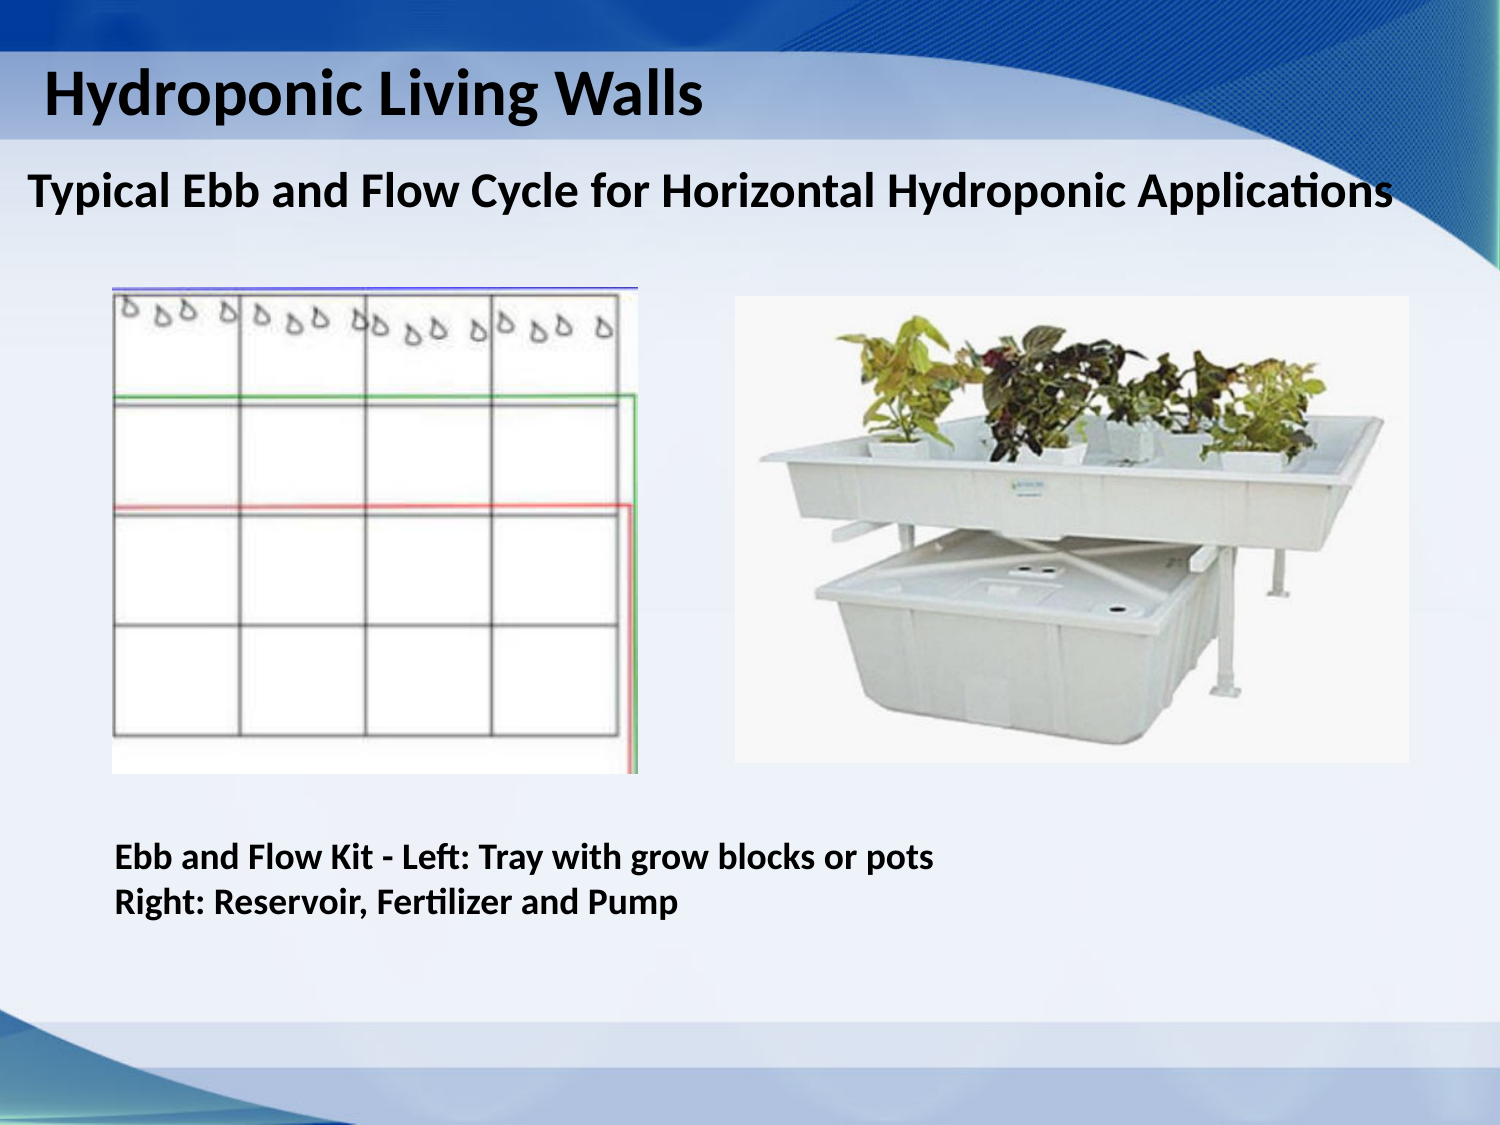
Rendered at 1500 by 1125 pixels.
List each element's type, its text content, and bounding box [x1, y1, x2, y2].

text_box Hydroponic Living Walls [0, 41, 863, 163]
text_box Typical Ebb and Flow Cycle for Horizontal Hydroponic Applications [12, 149, 1500, 225]
text_box Ebb and Flow Kit - Left: Tray with grow blocks or pots Right: Reservoir, Fertilizer and Pump [99, 824, 1409, 930]
picture [0, 163, 1500, 1125]
picture [0, 0, 1500, 149]
